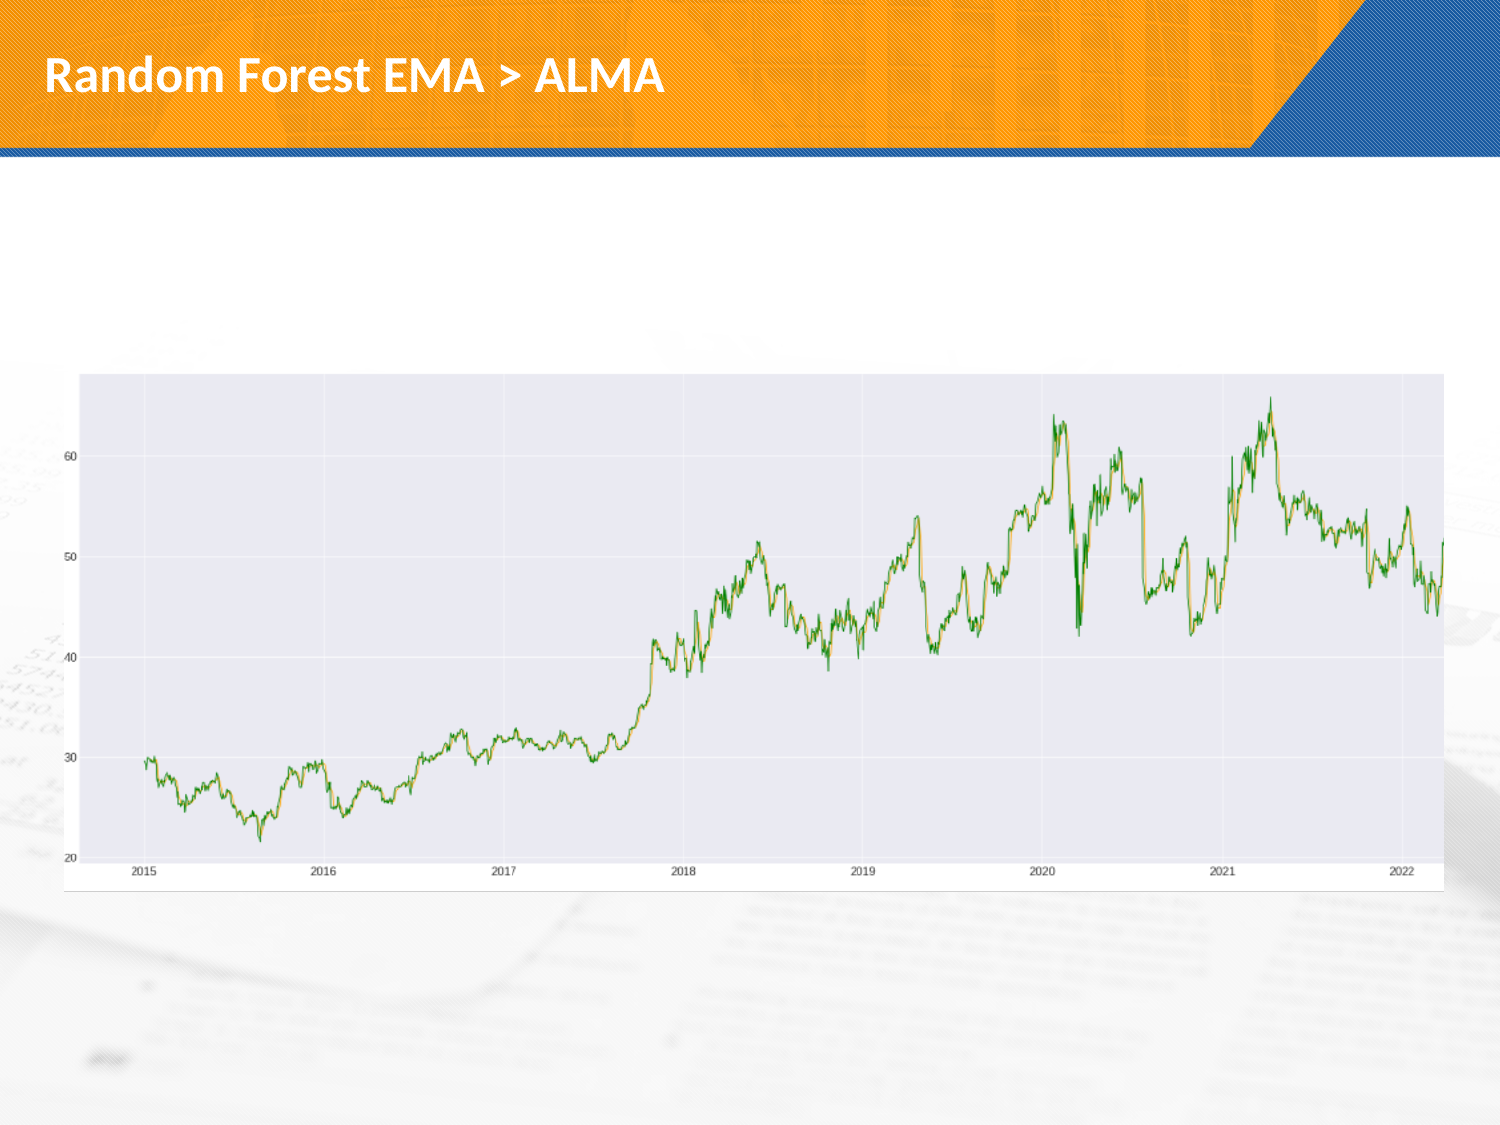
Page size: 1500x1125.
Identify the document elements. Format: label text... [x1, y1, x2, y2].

picture [0, 0, 1500, 1125]
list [64, 372, 1444, 892]
title Random Forest EMA > ALMA [29, 6, 1287, 138]
